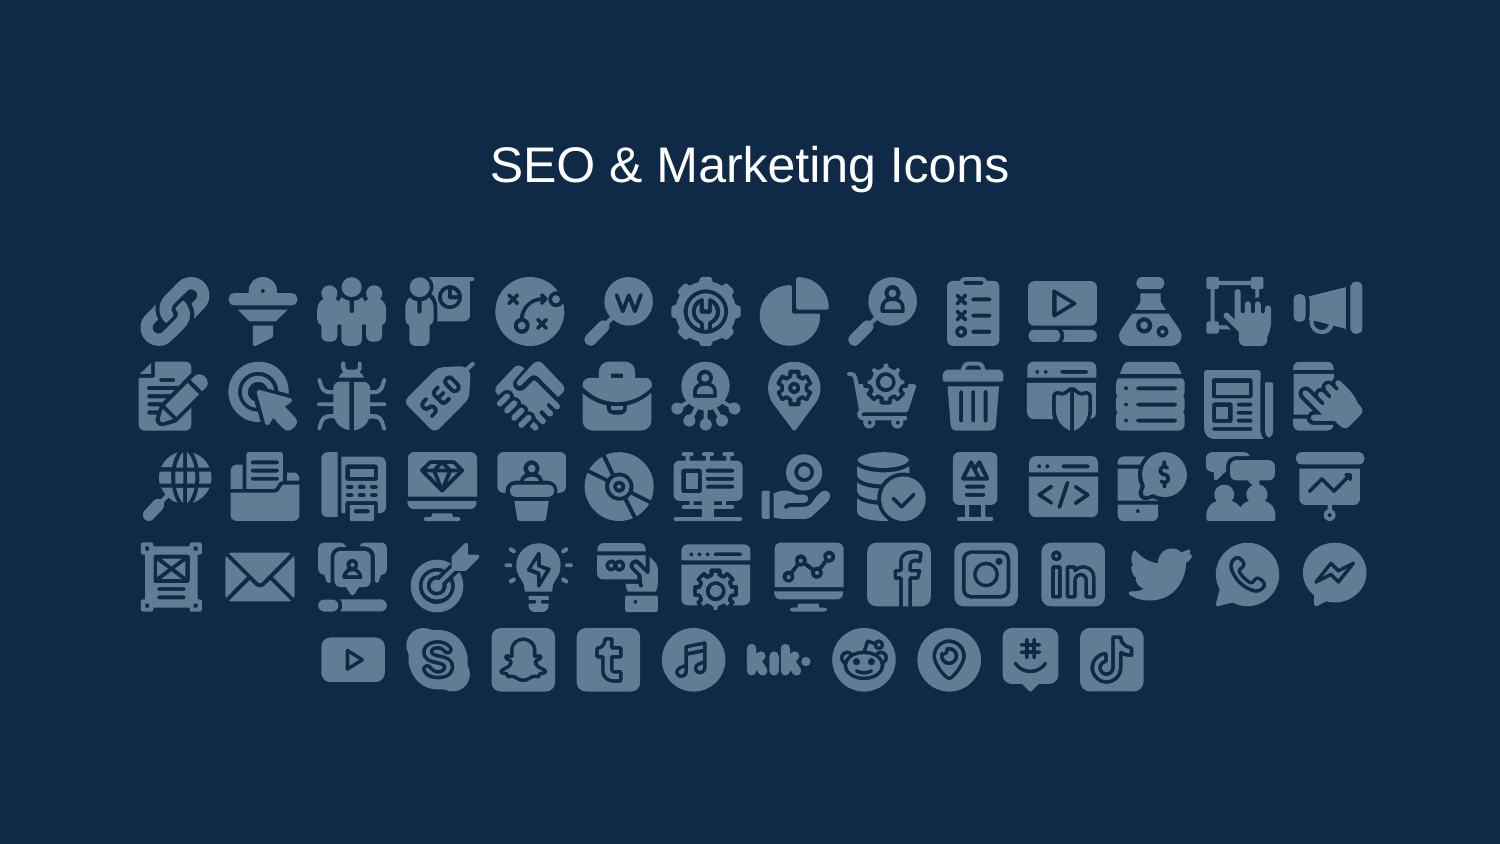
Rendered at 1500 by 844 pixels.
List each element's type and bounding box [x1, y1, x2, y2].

text_box [1115, 361, 1186, 431]
text_box [596, 542, 659, 613]
text_box [138, 361, 212, 431]
text_box [171, 117, 1328, 198]
text_box [671, 276, 741, 347]
text_box [942, 361, 1004, 431]
text_box [491, 627, 556, 692]
text_box [140, 542, 203, 612]
text_box [584, 277, 653, 346]
text_box [856, 451, 927, 522]
text_box [846, 363, 917, 429]
text_box [584, 451, 654, 522]
text_box [405, 361, 476, 431]
text_box [406, 627, 471, 692]
text_box [672, 451, 744, 522]
text_box [1215, 542, 1280, 607]
text_box [576, 627, 641, 692]
text_box [671, 361, 741, 431]
text_box [759, 276, 829, 347]
text_box [320, 637, 386, 683]
text_box [494, 361, 566, 431]
text_box [761, 454, 831, 520]
text_box [845, 276, 918, 347]
text_box [1026, 361, 1097, 431]
text_box [320, 451, 387, 522]
text_box [746, 643, 811, 676]
text_box [917, 627, 982, 692]
text_box [315, 361, 388, 432]
text_box [225, 552, 295, 602]
text_box [228, 361, 298, 431]
text_box [142, 451, 212, 522]
text_box [767, 361, 821, 431]
text_box [1206, 276, 1272, 347]
text_box [954, 542, 1019, 607]
text_box [1041, 542, 1106, 607]
text_box [1128, 548, 1192, 601]
text_box [503, 542, 574, 613]
text_box [1079, 627, 1144, 692]
text_box [1292, 361, 1364, 431]
text_box [495, 276, 565, 347]
text_box [497, 451, 567, 522]
text_box [1028, 455, 1099, 518]
text_box [582, 361, 653, 431]
text_box [1026, 280, 1098, 343]
text_box [1203, 352, 1274, 440]
text_box [946, 276, 1000, 347]
text_box [410, 542, 481, 613]
text_box [405, 276, 476, 347]
text_box [230, 451, 300, 522]
text_box [680, 544, 751, 611]
text_box [1302, 542, 1367, 607]
text_box [316, 276, 387, 347]
text_box [661, 627, 726, 692]
text_box [952, 451, 998, 522]
text_box [866, 542, 931, 607]
text_box [138, 276, 212, 347]
text_box [226, 276, 300, 347]
text_box [1116, 276, 1185, 347]
text_box [1117, 451, 1188, 522]
text_box [1002, 627, 1059, 692]
text_box [1293, 281, 1363, 335]
text_box [1293, 451, 1367, 522]
text_box [407, 451, 478, 522]
text_box [831, 627, 897, 692]
text_box [317, 542, 388, 612]
text_box [773, 542, 844, 612]
text_box [1205, 451, 1276, 522]
